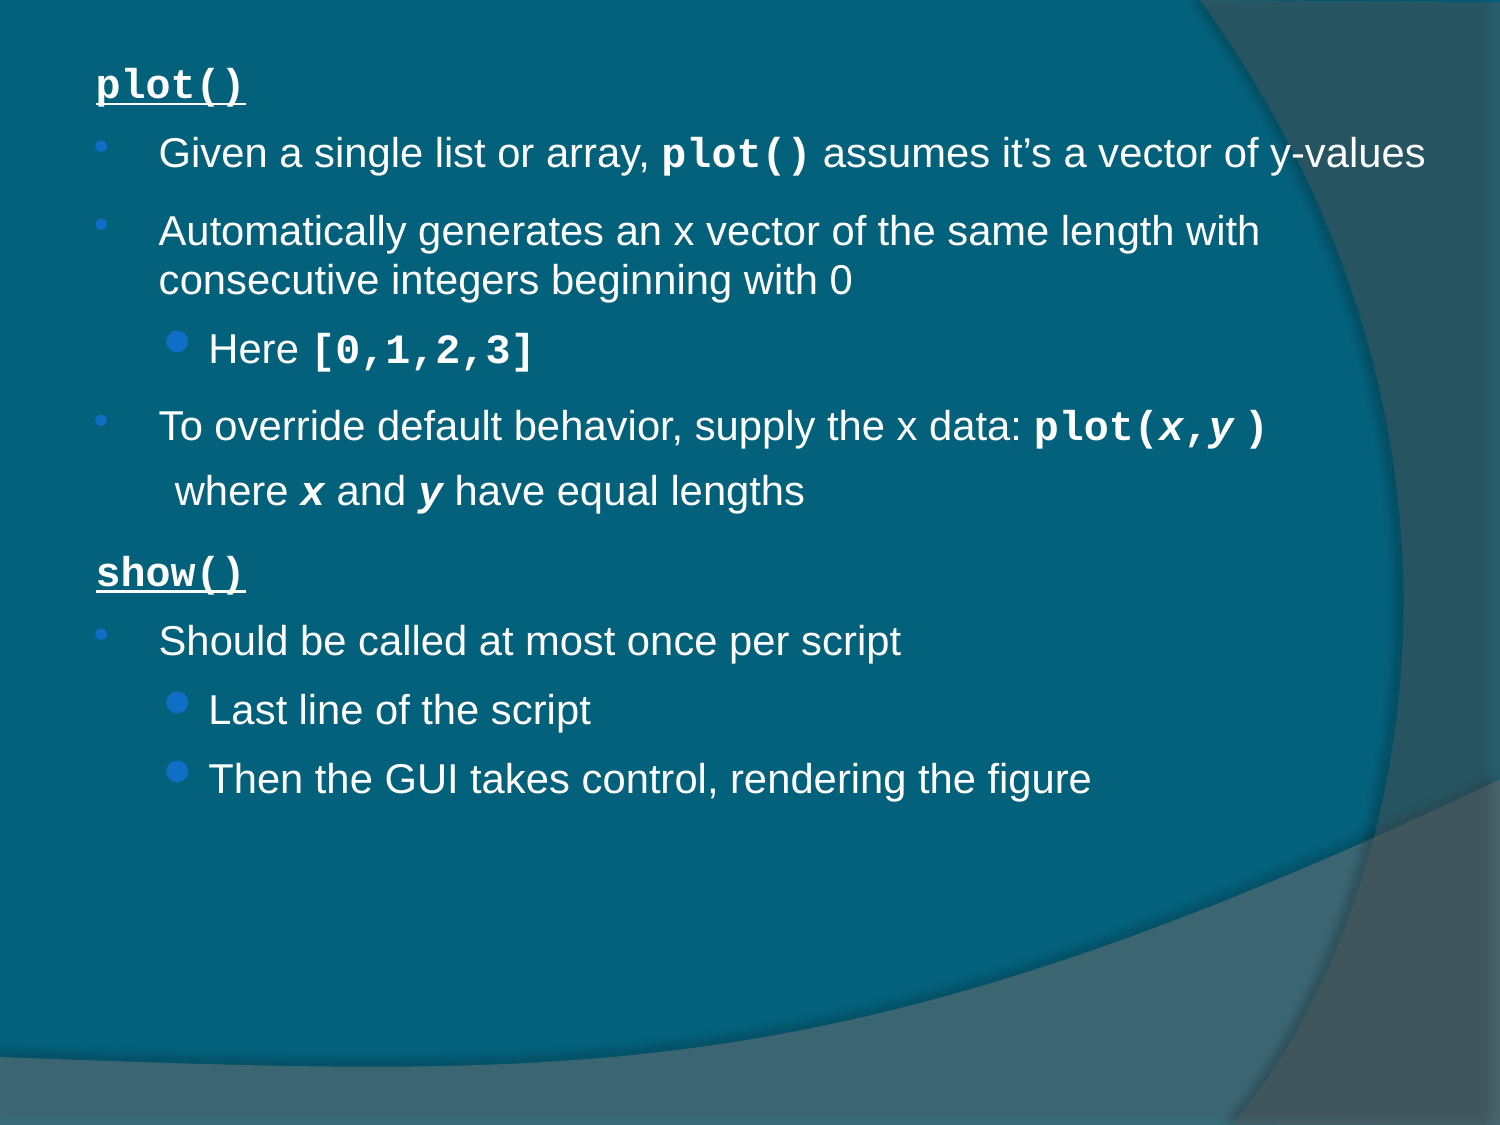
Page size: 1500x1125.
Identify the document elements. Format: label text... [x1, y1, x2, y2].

text_box plot() Given a single list or array, plot() assumes it’s a vector of y-values Automatically generates an x vector of the same length with consecutive integers beginning with 0 Here [0,1,2,3] To override default behavior, supply the x data: plot(x,y ) where x and y have equal lengths show() Should be called at most once per script Last line of the script Then the GUI takes control, rendering the figure [75, 49, 1450, 1006]
